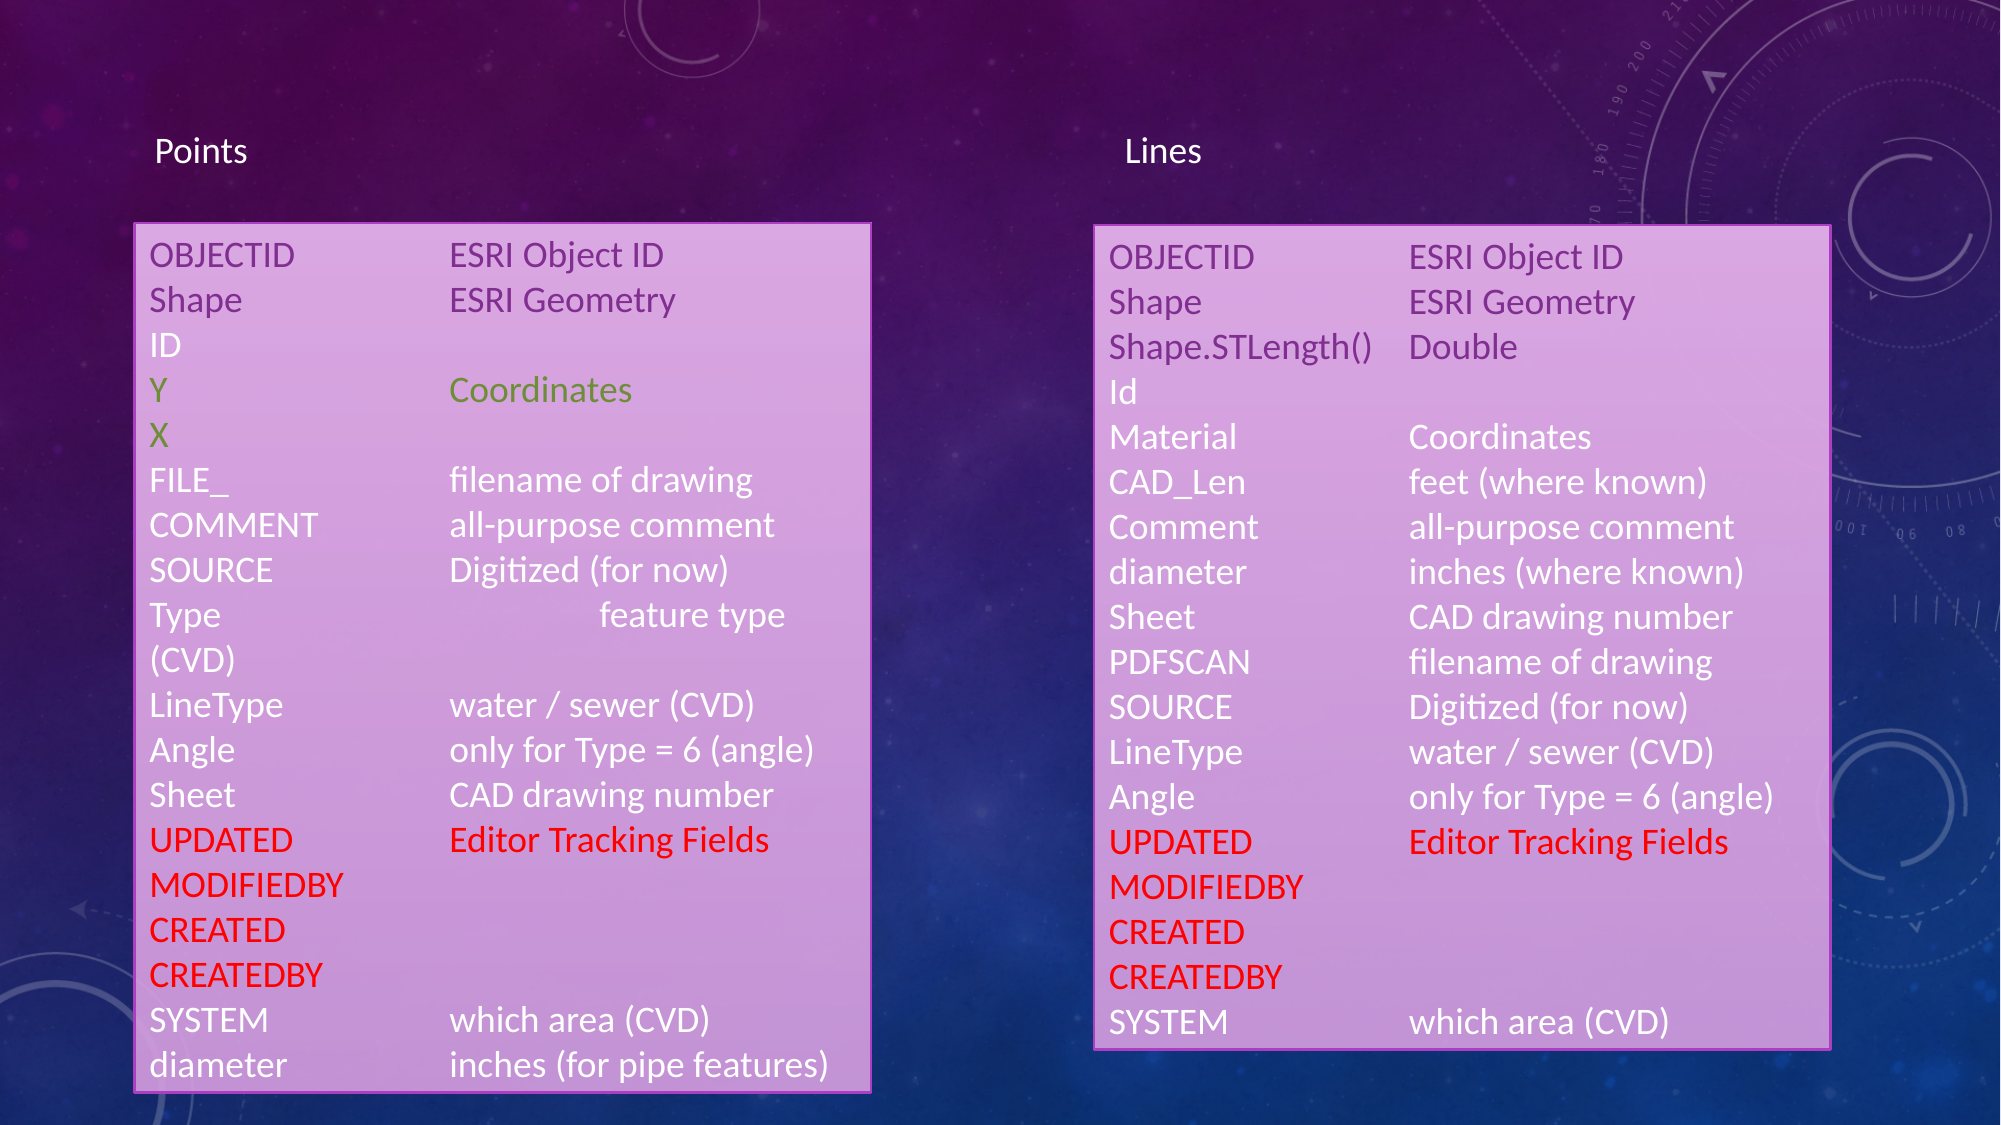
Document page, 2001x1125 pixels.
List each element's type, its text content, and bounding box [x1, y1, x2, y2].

text_box Lines [1110, 118, 1218, 179]
picture [0, 0, 2001, 1125]
text_box OBJECTID ESRI Object ID Shape ESRI Geometry Shape.STLength() Double Id Material Coordinates CAD_Len feet (where known) Comment all-purpose comment diameter inches (where known) Sheet CAD drawing number PDFSCAN filename of drawing SOURCE Digitized (for now) LineType water / sewer (CVD) Angle only for Type = 6 (angle) UPDATED Editor Tracking Fields MODIFIEDBY CREATED CREATEDBY SYSTEM which area (CVD) [1094, 224, 1831, 1050]
text_box OBJECTID ESRI Object ID Shape ESRI Geometry ID Y Coordinates X FILE_ filename of drawing COMMENT all-purpose comment SOURCE Digitized (for now) Type feature type (CVD) LineType water / sewer (CVD) Angle only for Type = 6 (angle) Sheet CAD drawing number UPDATED Editor Tracking Fields MODIFIEDBY CREATED CREATEDBY SYSTEM which area (CVD) diameter inches (for pipe features) [134, 222, 872, 1093]
text_box Points [139, 119, 263, 179]
